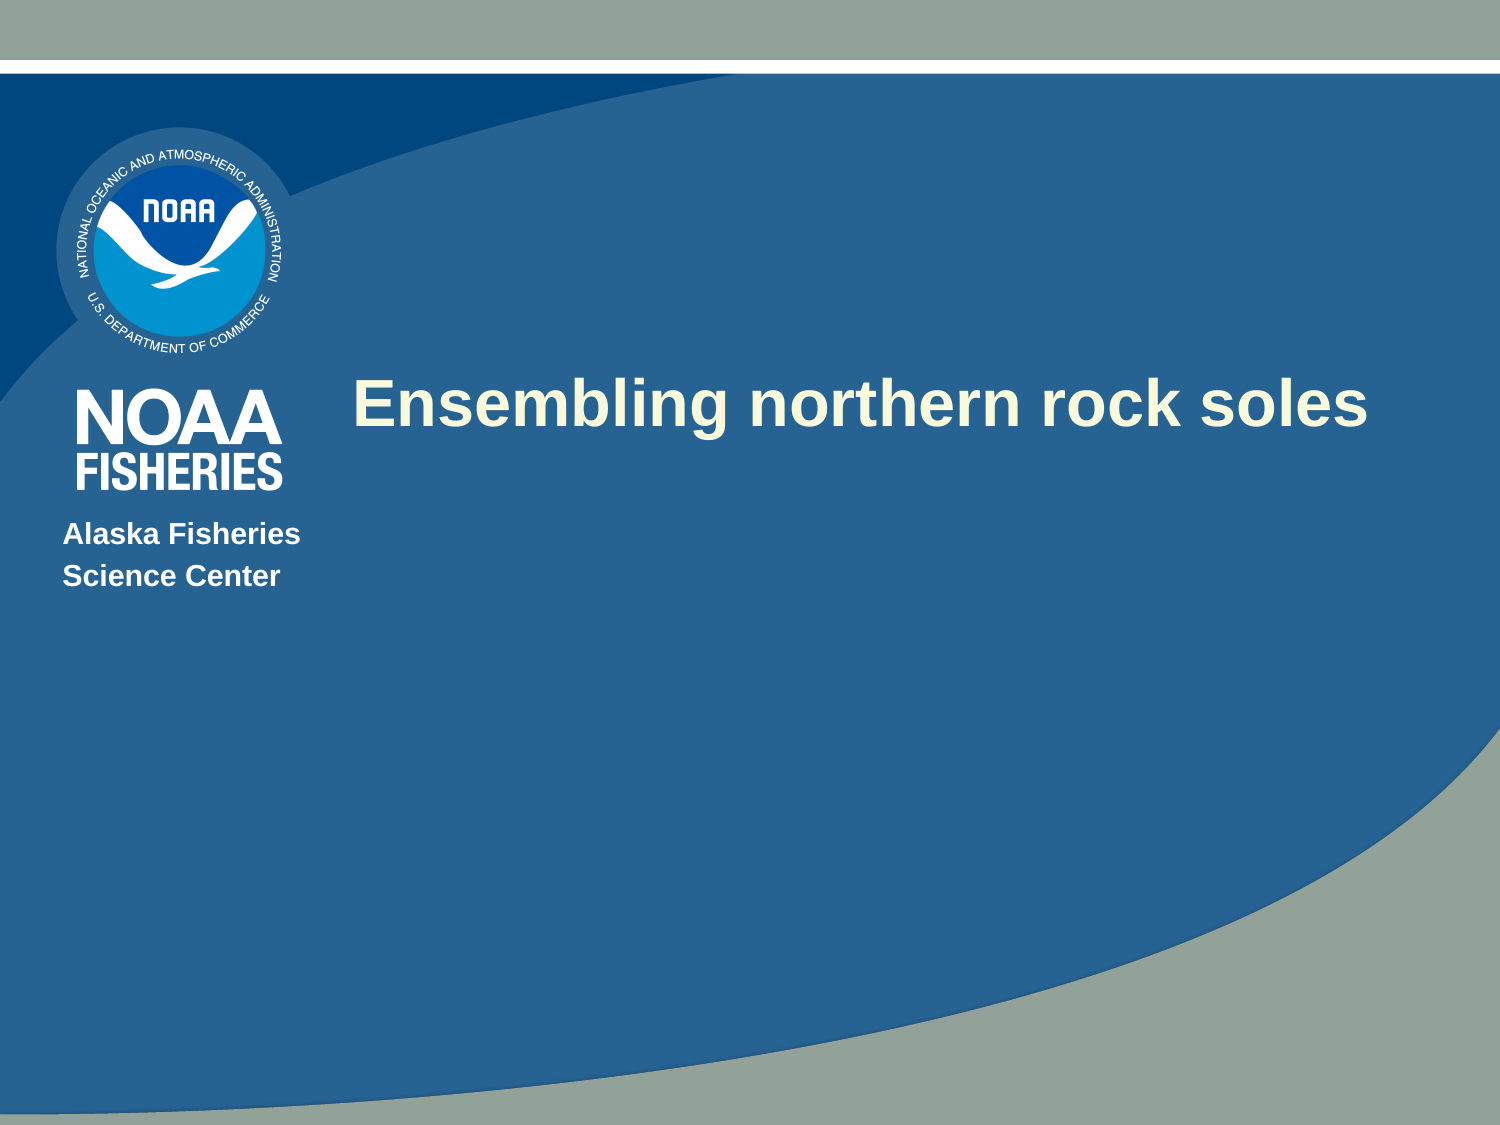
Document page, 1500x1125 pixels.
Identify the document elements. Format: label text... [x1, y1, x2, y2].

title Ensembling northern rock soles [337, 274, 1452, 525]
list Alaska Fisheries Science Center [62, 514, 313, 638]
picture [0, 74, 1500, 1114]
